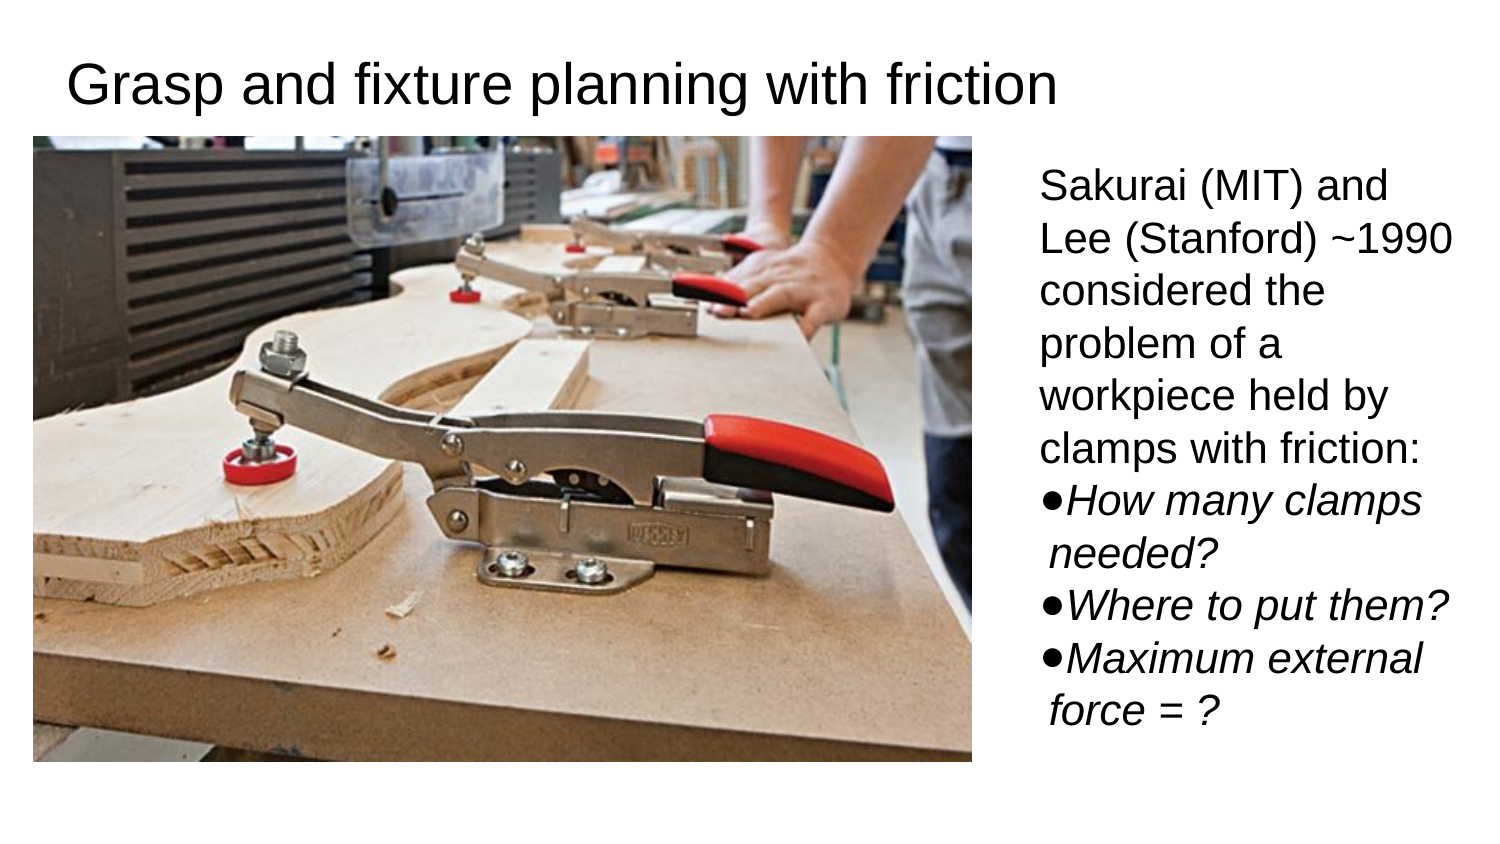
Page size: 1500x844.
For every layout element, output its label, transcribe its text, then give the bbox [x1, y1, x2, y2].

picture [33, 136, 972, 762]
title Grasp and fixture planning with friction [51, 31, 1449, 126]
text_box Sakurai (MIT) and Lee (Stanford) ~1990 considered the problem of a workpiece held by clamps with friction: How many clamps needed? Where to put them? Maximum external force = ? [1024, 141, 1485, 750]
